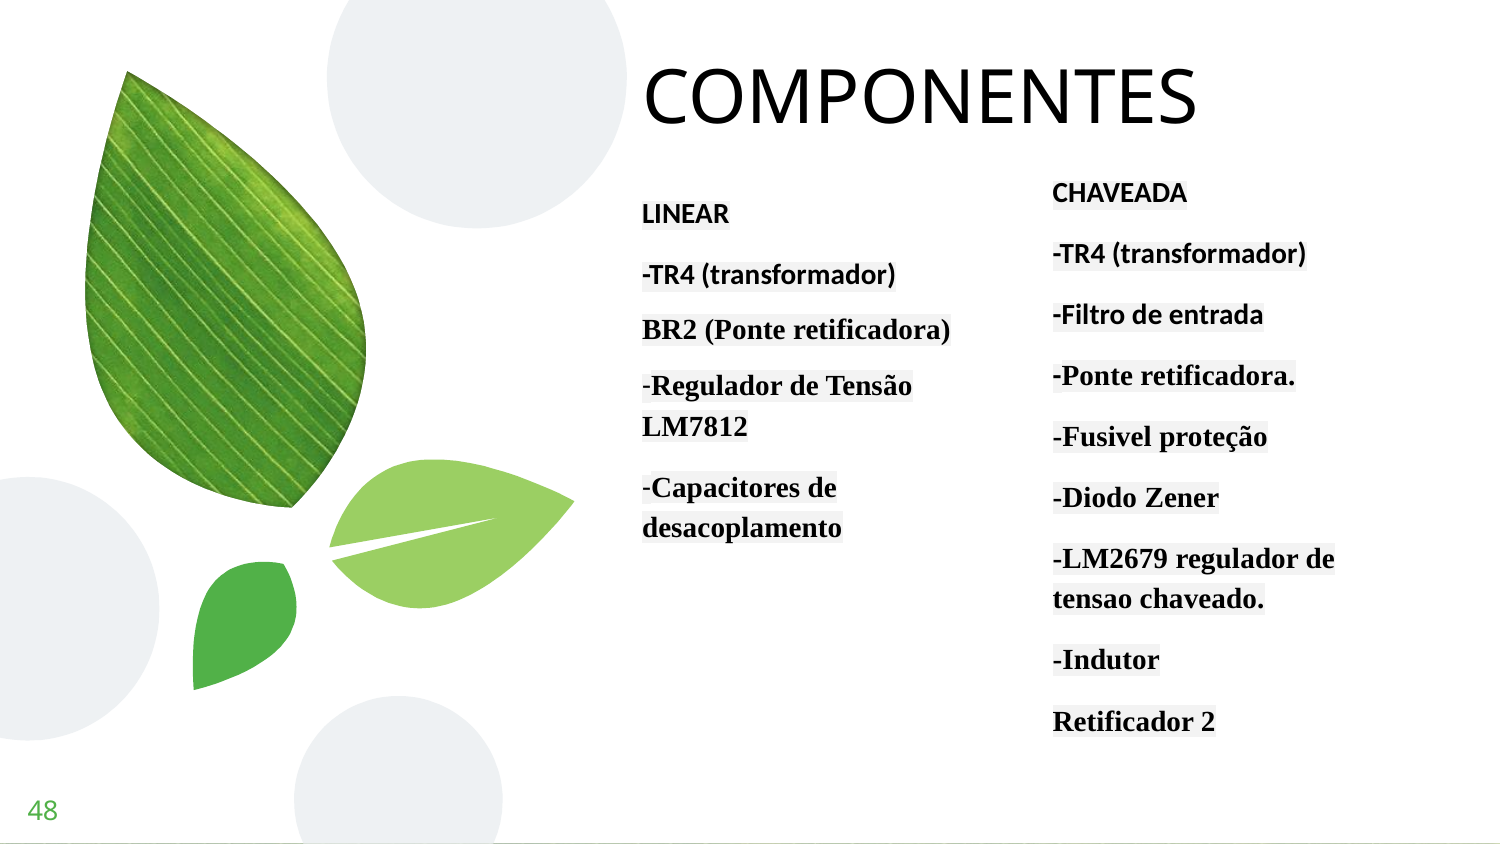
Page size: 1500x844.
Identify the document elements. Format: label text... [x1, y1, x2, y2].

slide_number ‹#› [12, 779, 103, 844]
title COMPONENTES [626, 40, 1425, 154]
list CHAVEADA -TR4 (transformador) -Filtro de entrada -Ponte retificadora. -Fusivel proteção -Diodo Zener -LM2679 regulador de tensao chaveado. -Indutor Retificador 2 [1037, 153, 1425, 691]
picture [86, 72, 366, 507]
list LINEAR -TR4 (transformador) BR2 (Ponte retificadora) -Regulador de Tensão LM7812 -Capacitores de desacoplamento [626, 173, 1015, 670]
